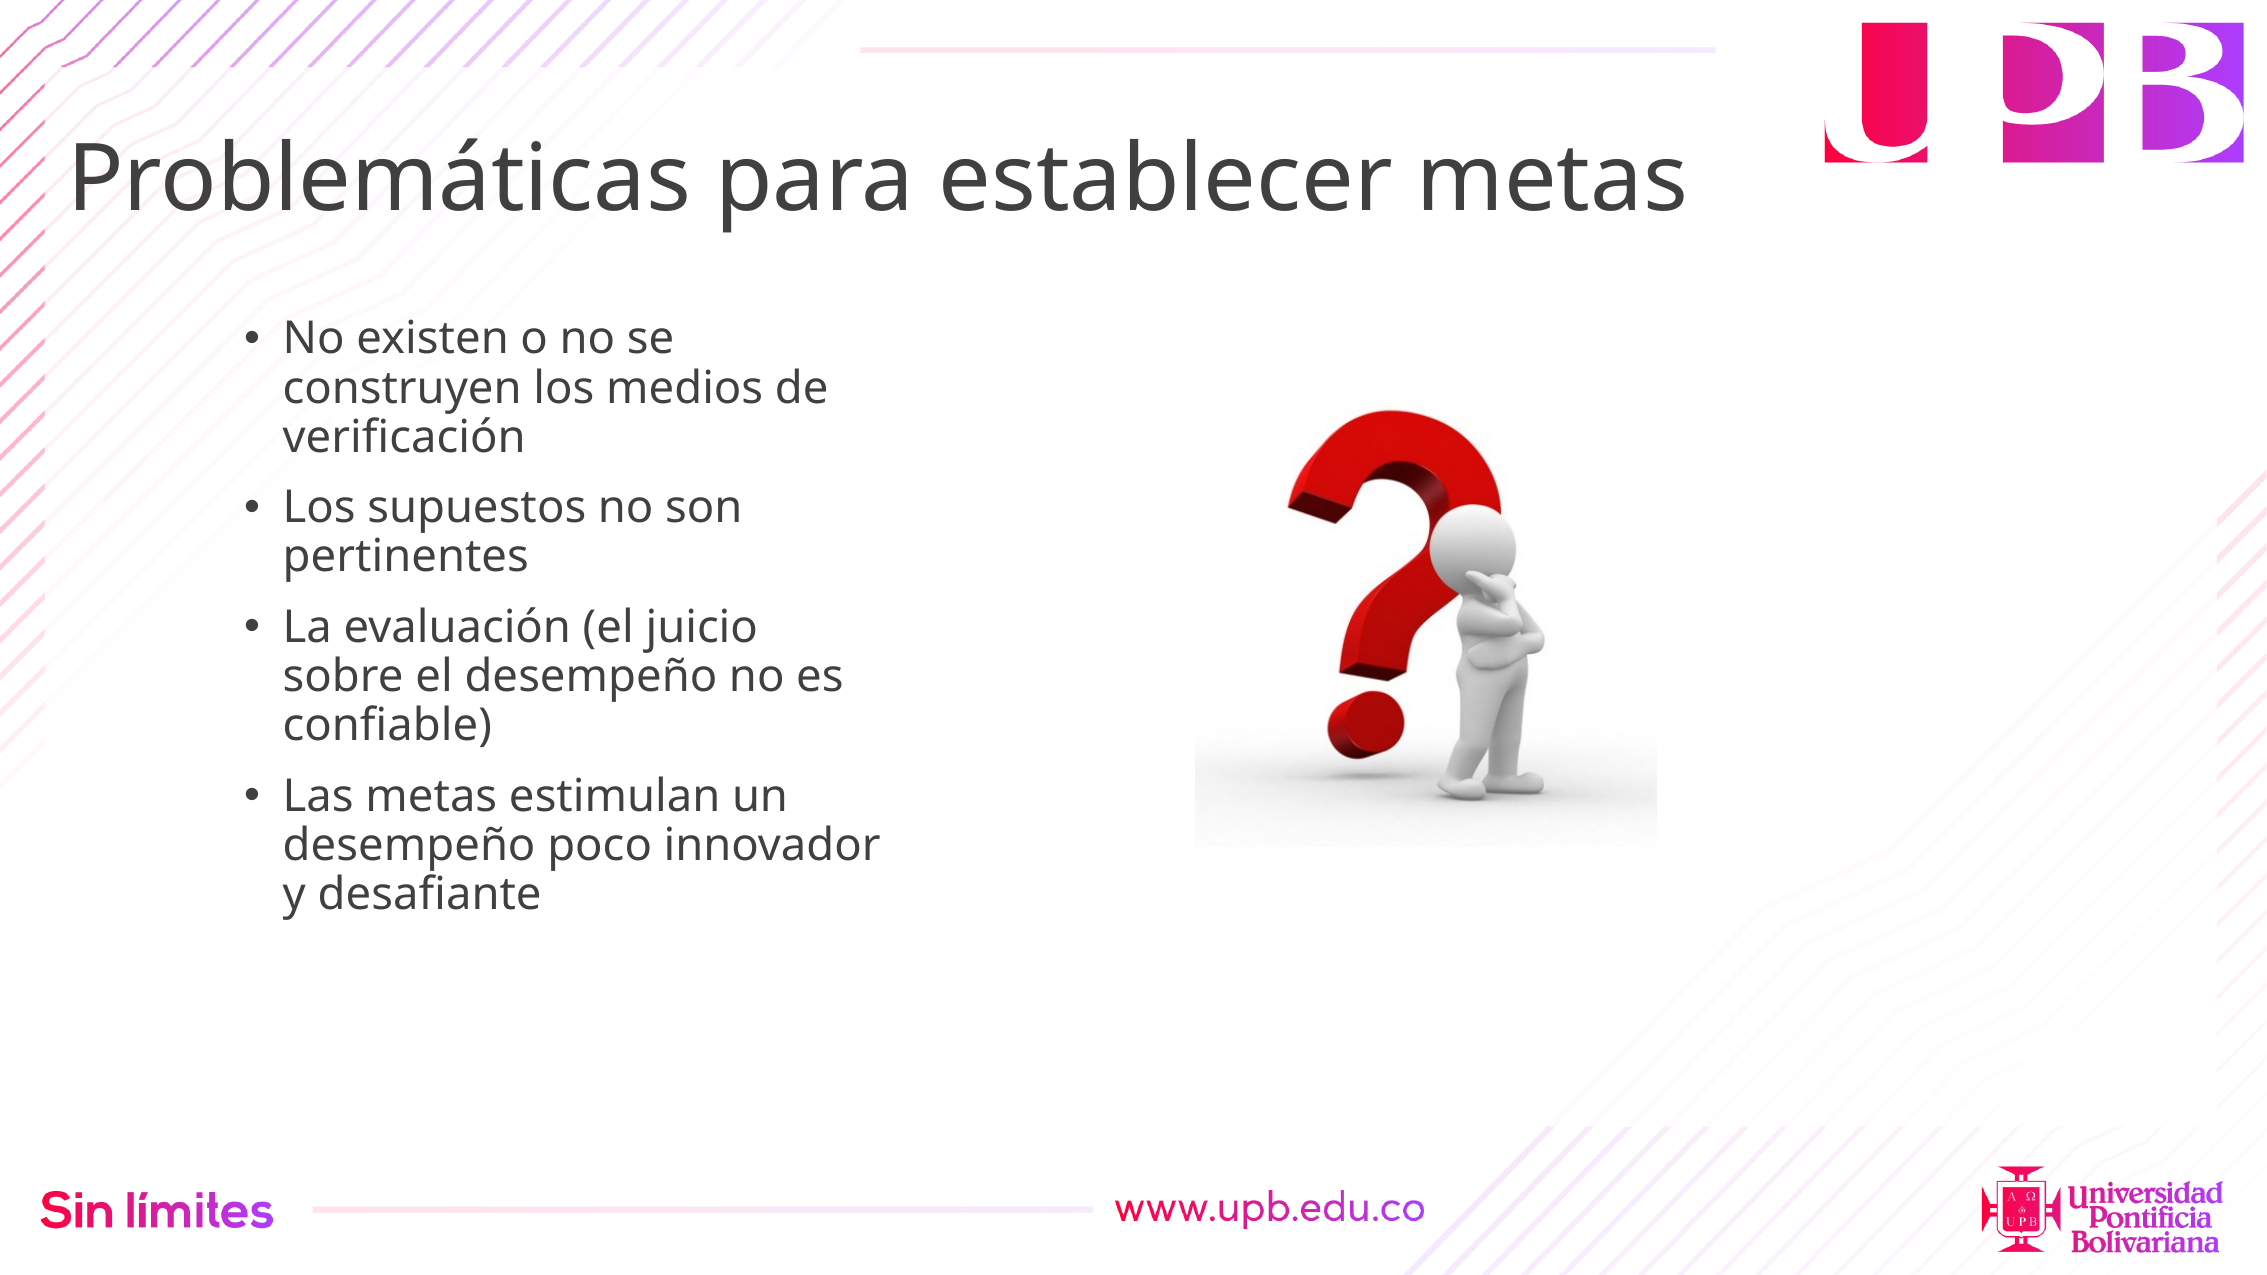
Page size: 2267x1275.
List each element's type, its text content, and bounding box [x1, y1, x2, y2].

title Problemáticas para establecer metas [52, 74, 1710, 287]
picture [0, 0, 2267, 1275]
list No existen o no se construyen los medios de verificación Los supuestos no son pertinentes La evaluación (el juicio sobre el desempeño no es confiable) Las metas estimulan un desempeño poco innovador y desafiante [229, 307, 907, 1016]
